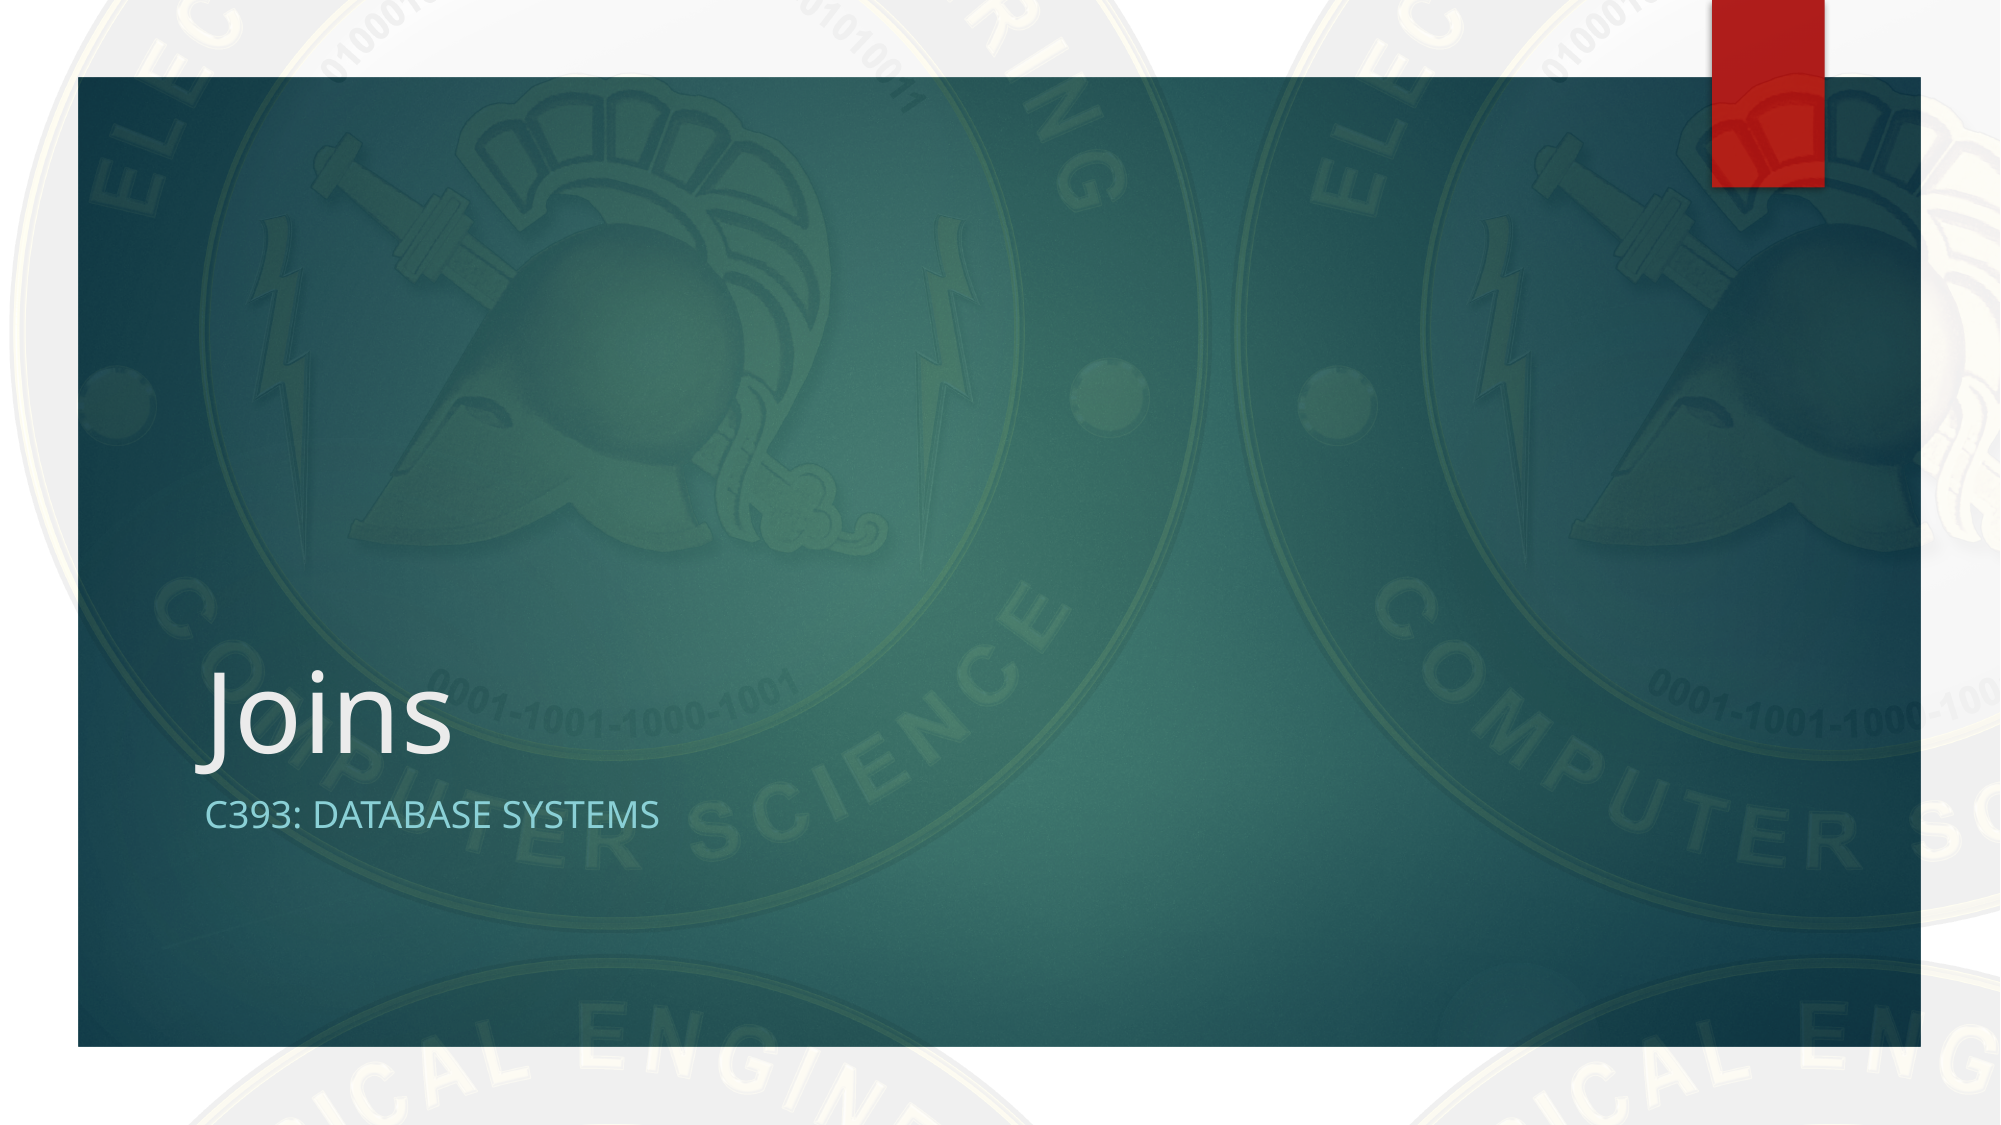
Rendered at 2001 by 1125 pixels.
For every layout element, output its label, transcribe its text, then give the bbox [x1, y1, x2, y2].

title Joins [189, 344, 1638, 783]
subtitle C393: Database Systems [189, 783, 1638, 925]
